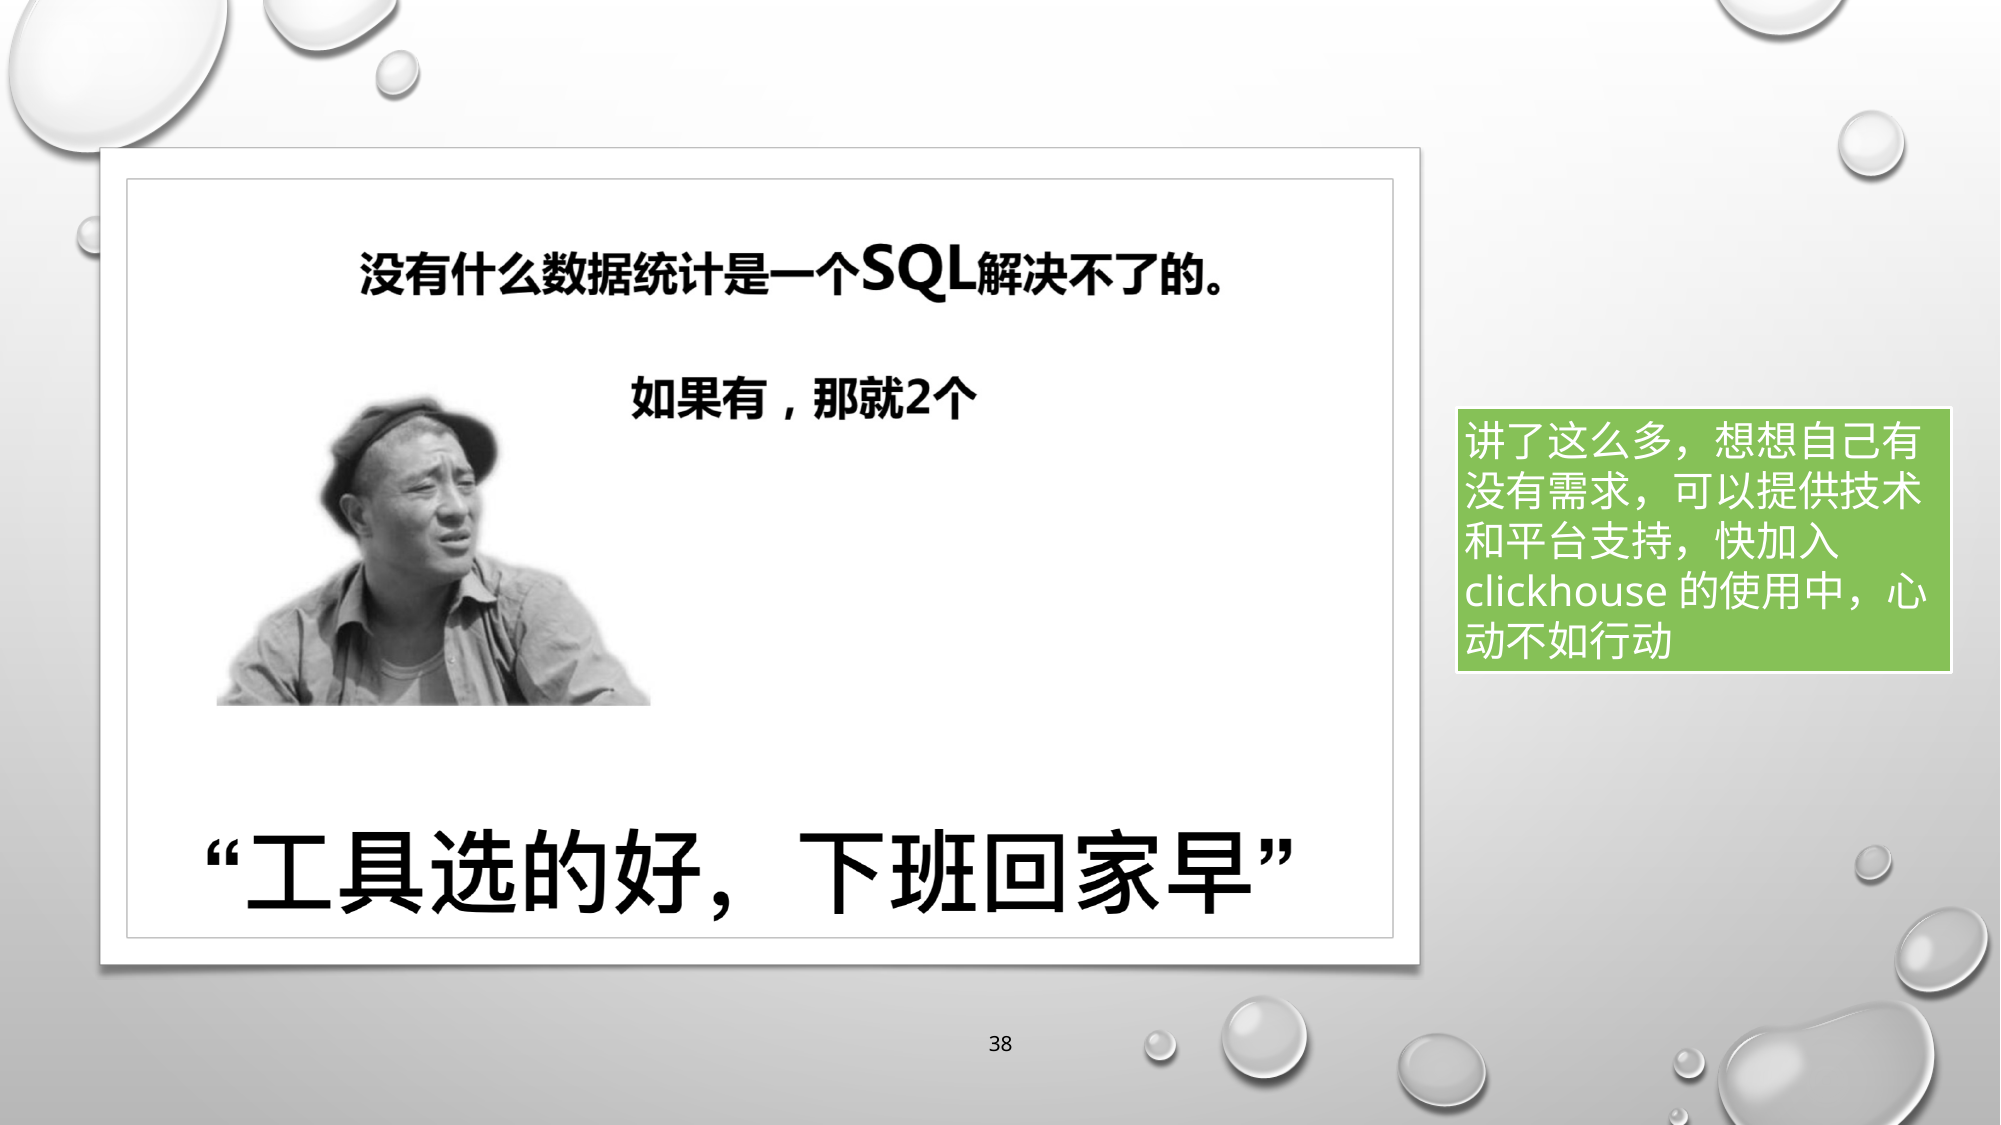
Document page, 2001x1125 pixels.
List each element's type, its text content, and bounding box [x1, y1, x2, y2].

text_box 讲了这么多，想想自己有没有需求，可以提供技术和平台支持，快加入clickhouse的使用中，心动不如行动 [1456, 407, 1952, 673]
slide_number 38 [979, 1025, 1021, 1065]
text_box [92, 144, 1429, 981]
picture [0, 0, 2000, 1125]
